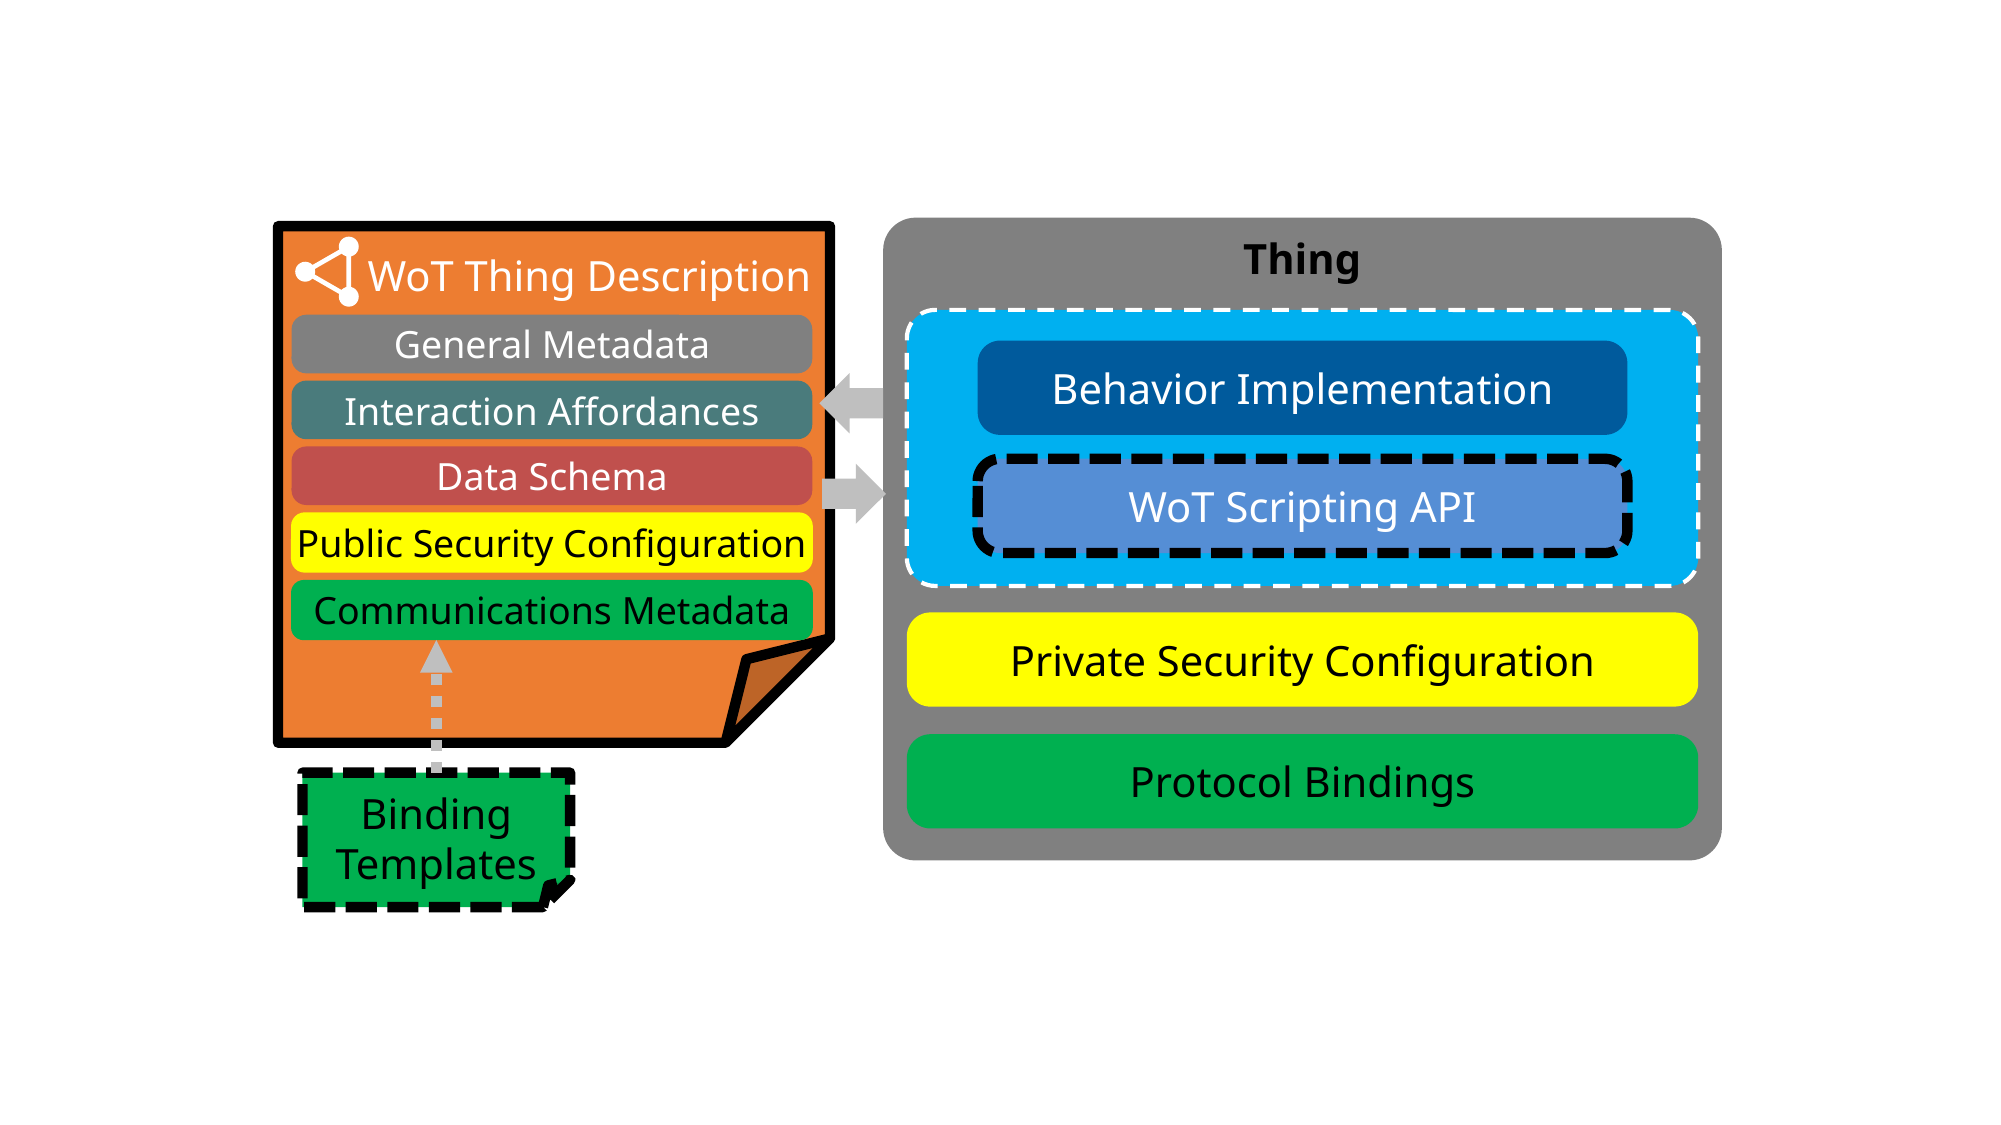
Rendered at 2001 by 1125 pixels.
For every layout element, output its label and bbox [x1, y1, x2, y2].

text_box [0, 159, 2000, 966]
text_box [277, 217, 1722, 908]
